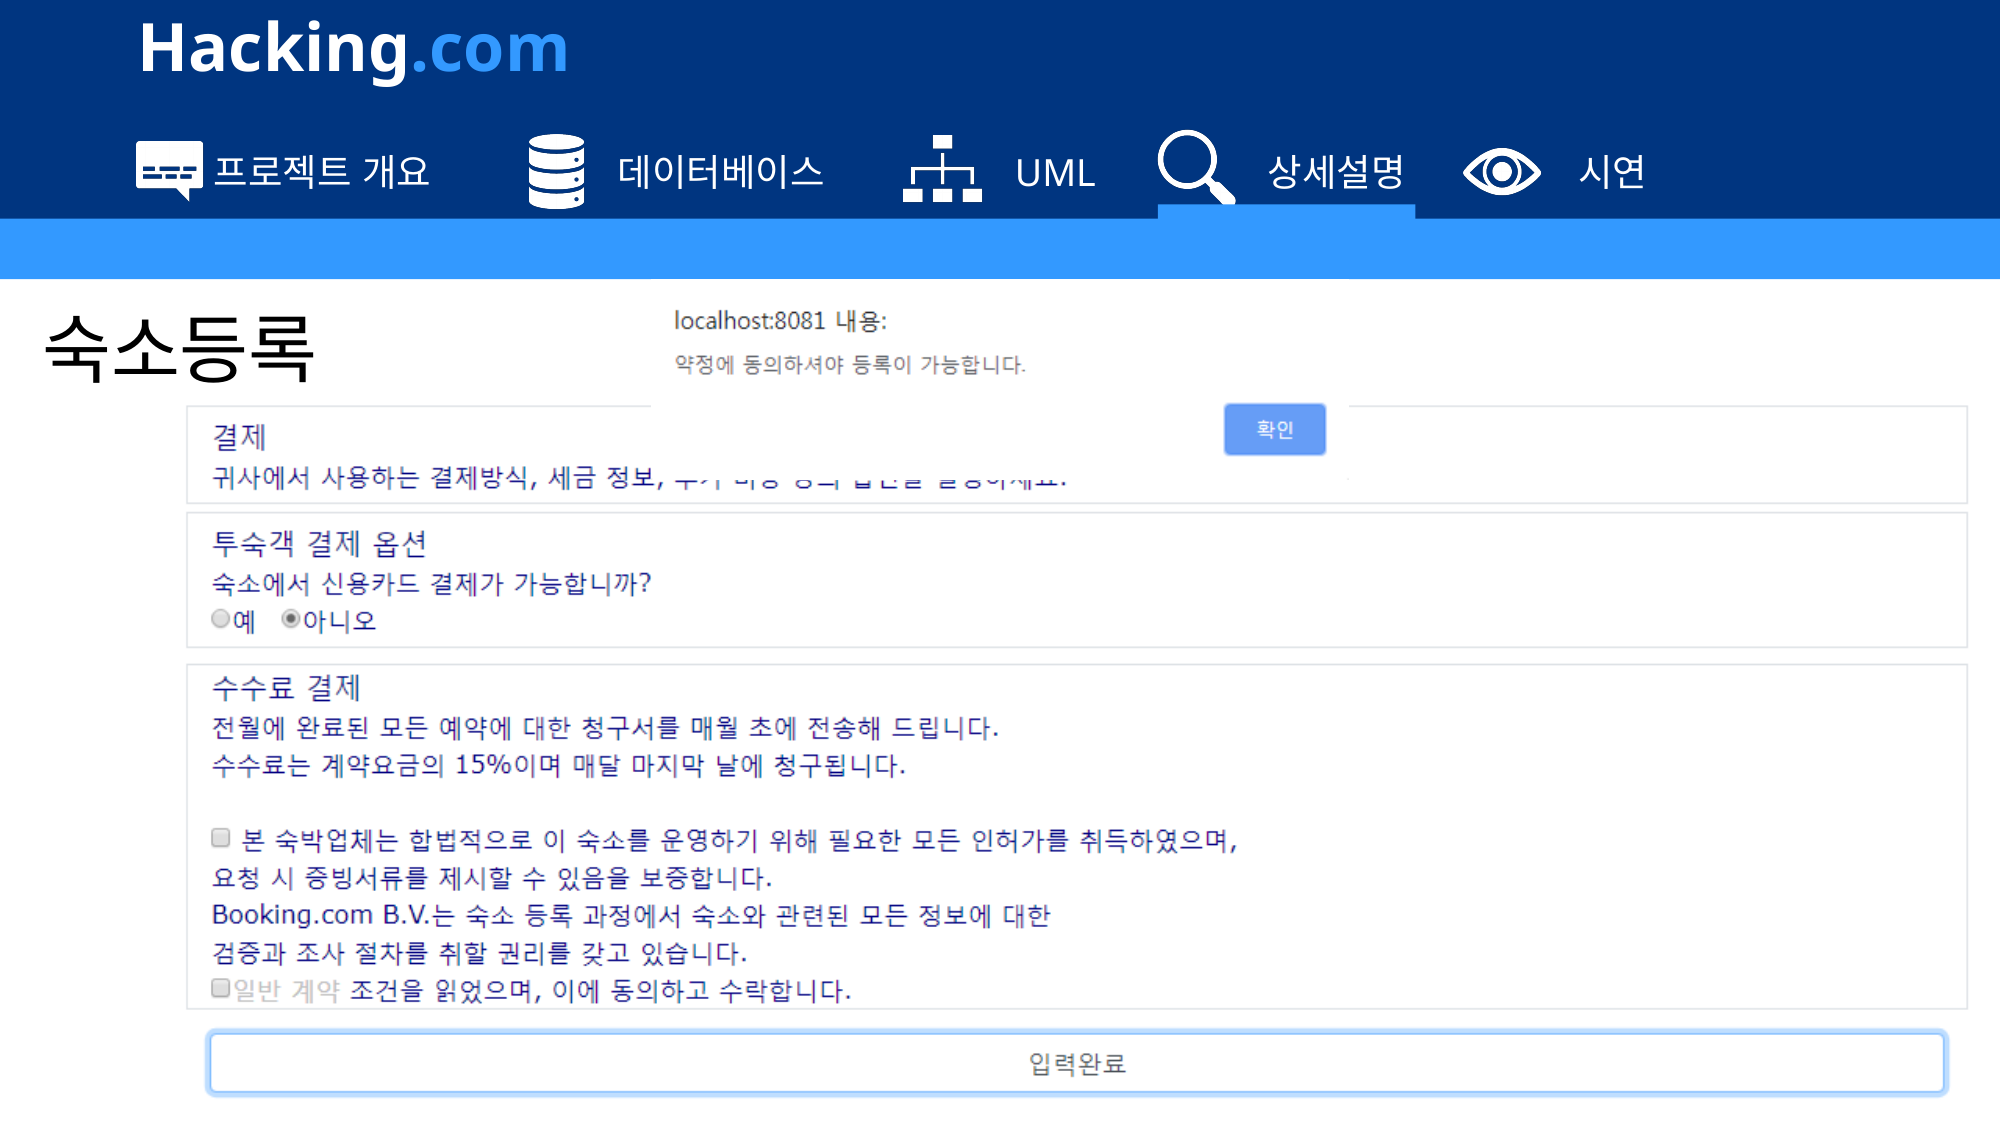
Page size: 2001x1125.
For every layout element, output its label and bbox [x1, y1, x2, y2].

picture [174, 279, 1973, 1107]
picture [0, 0, 2000, 219]
text_box [0, 219, 2000, 280]
text_box [27, 295, 371, 401]
